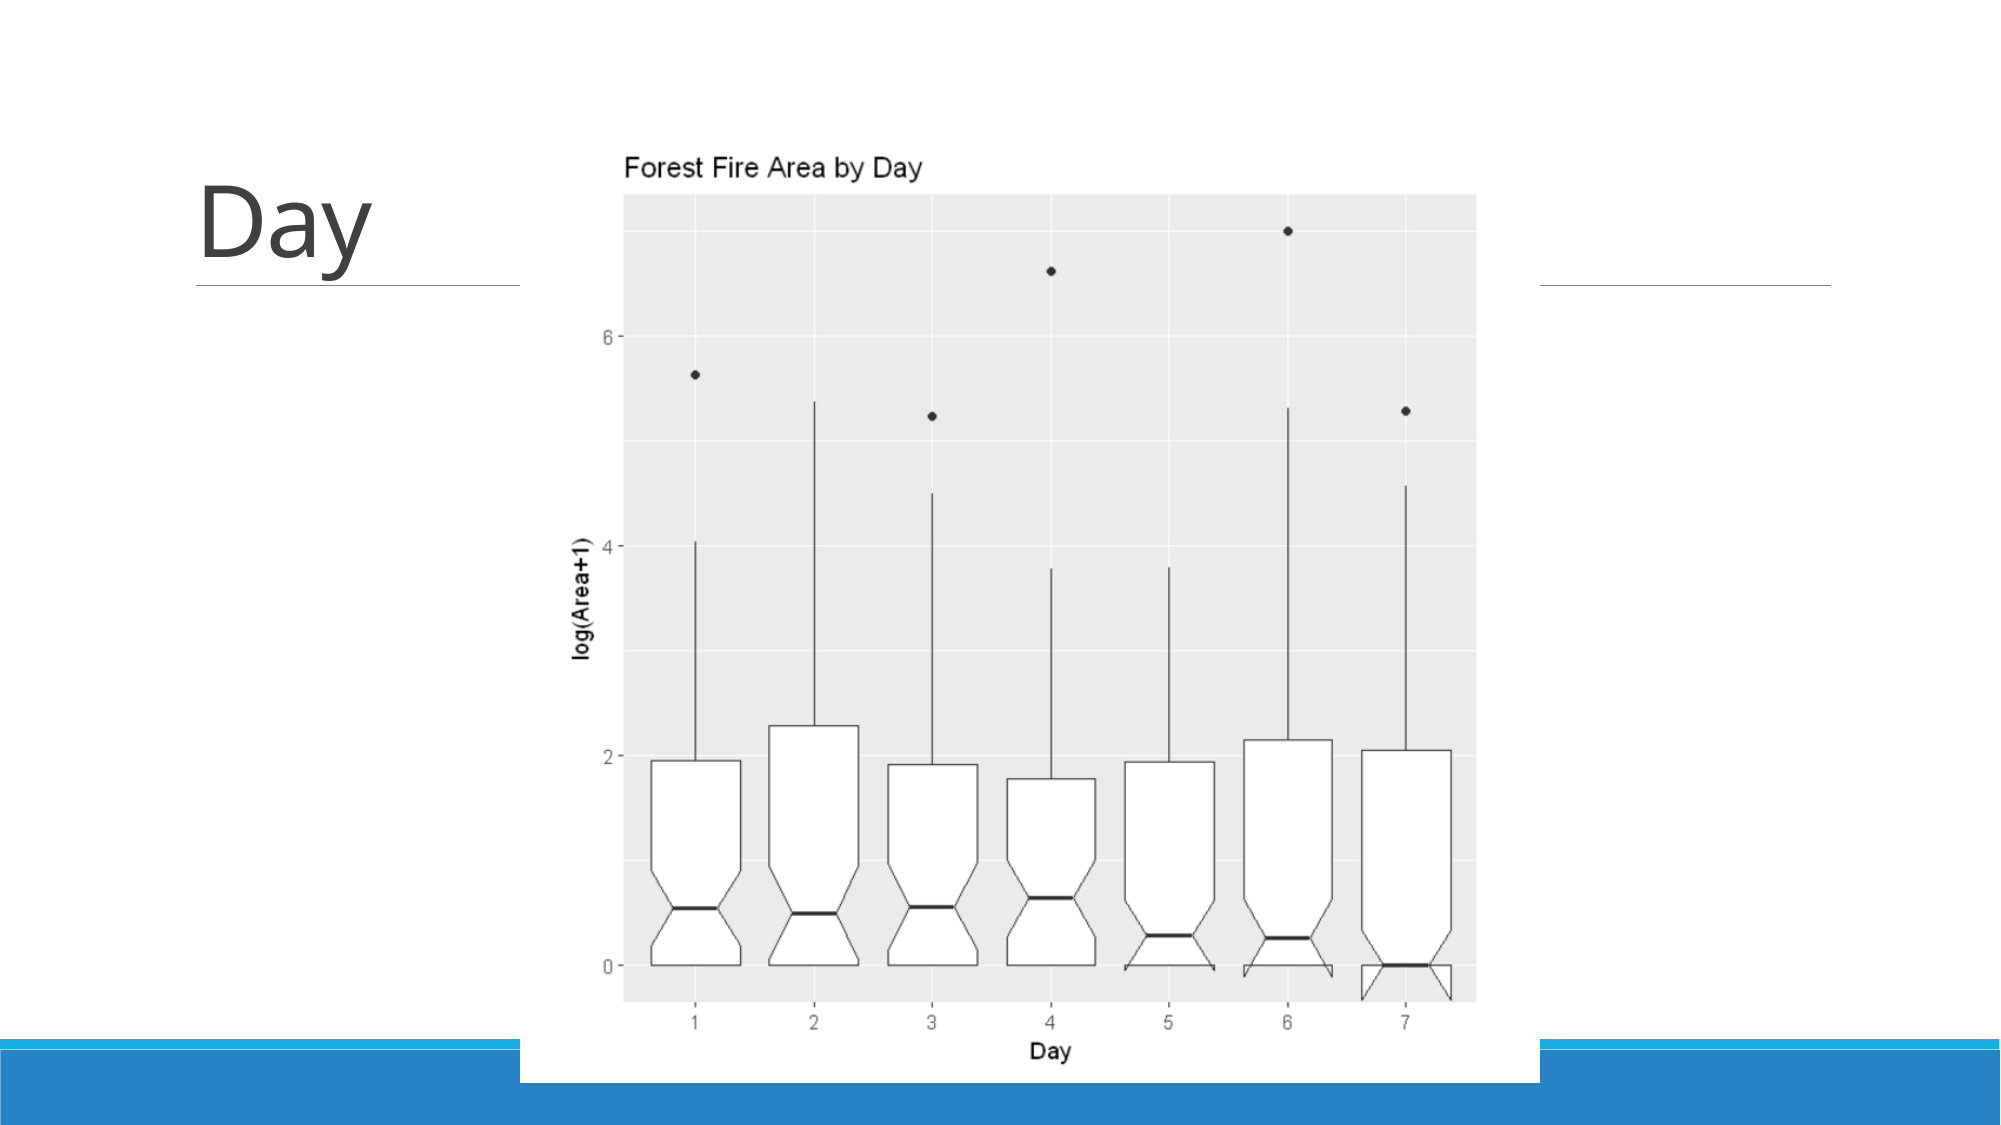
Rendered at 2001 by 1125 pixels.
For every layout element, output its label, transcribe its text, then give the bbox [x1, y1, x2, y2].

title Day [180, 47, 1830, 285]
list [519, 145, 1540, 1084]
